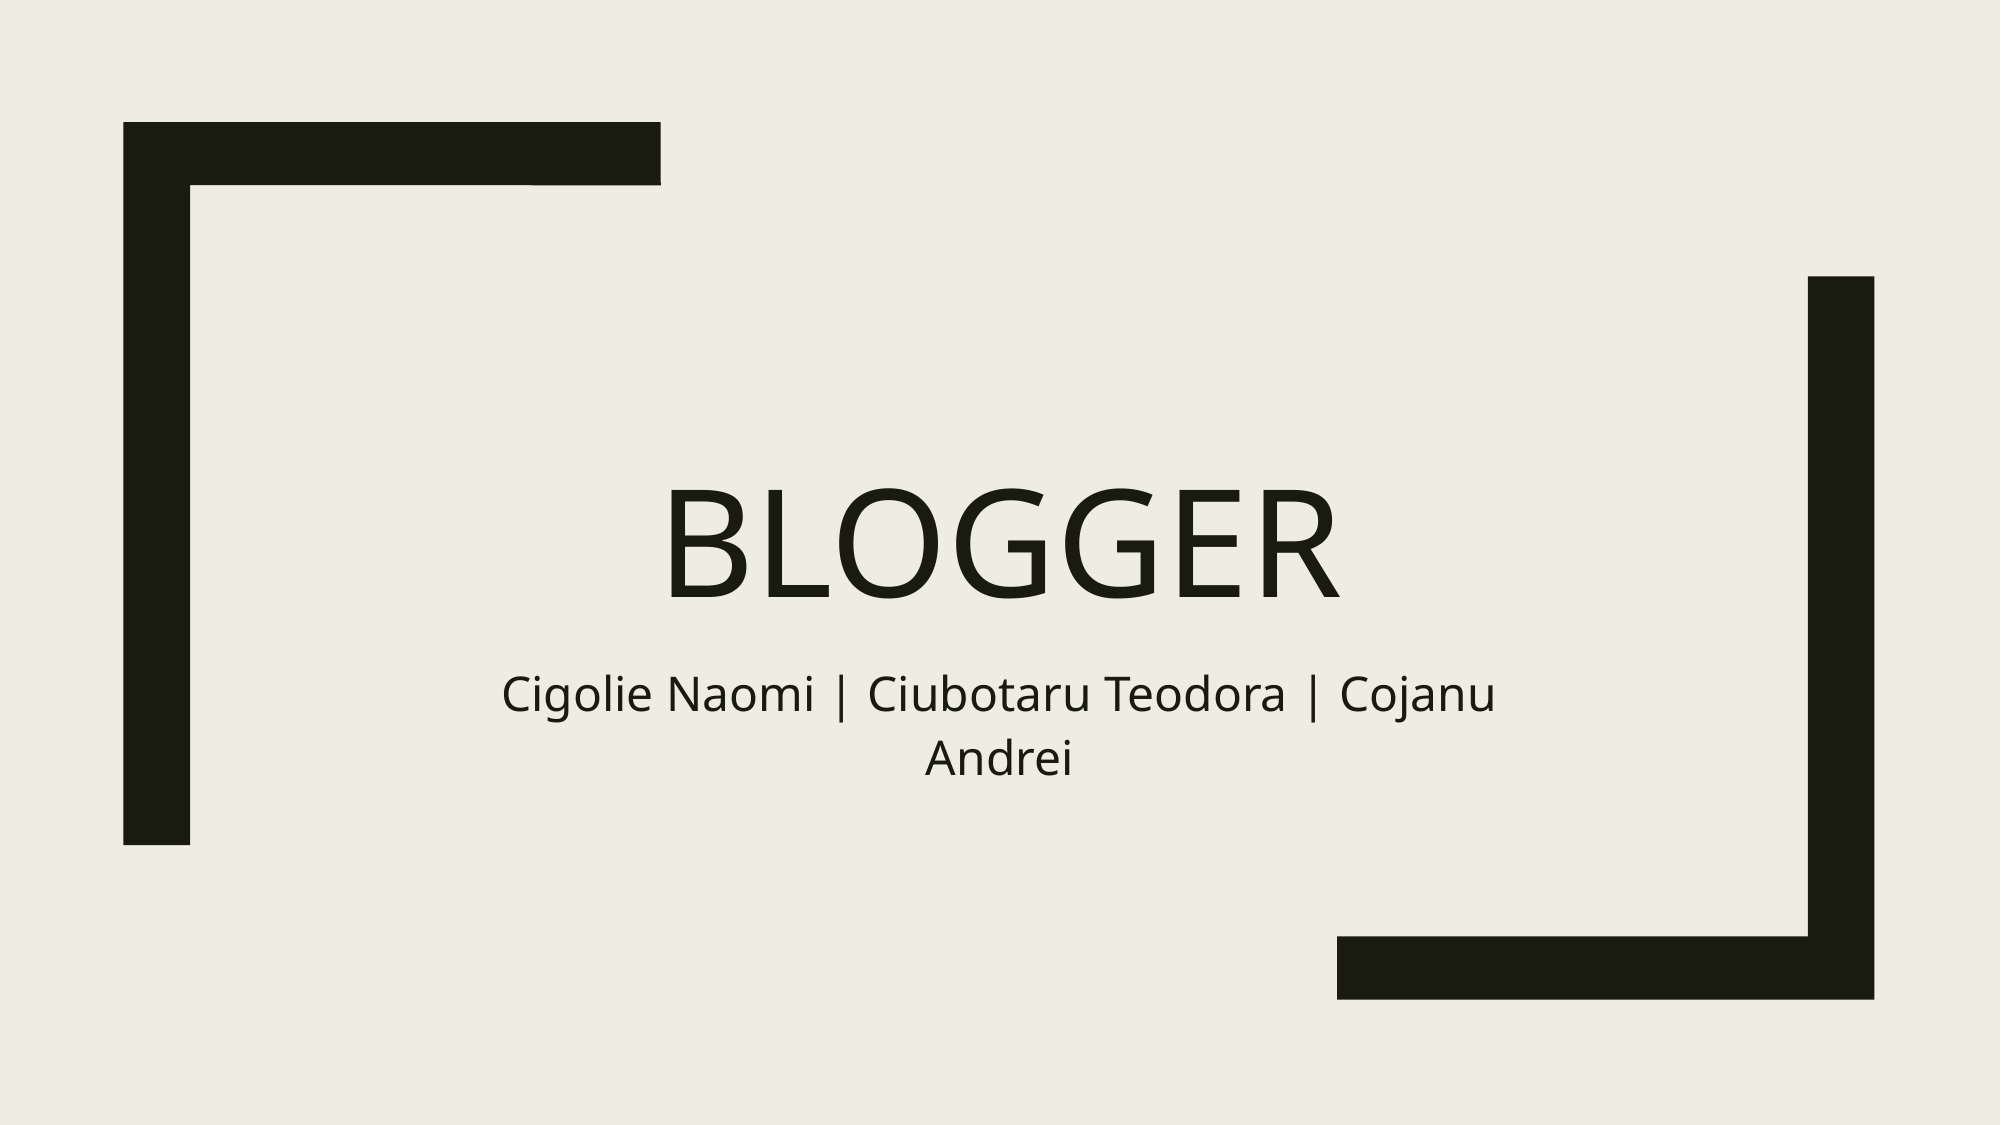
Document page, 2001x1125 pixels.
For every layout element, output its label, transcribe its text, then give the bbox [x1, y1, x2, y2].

subtitle Cigolie Naomi | Ciubotaru Teodora | Cojanu Andrei [439, 649, 1561, 828]
title Blogger [314, 293, 1686, 638]
